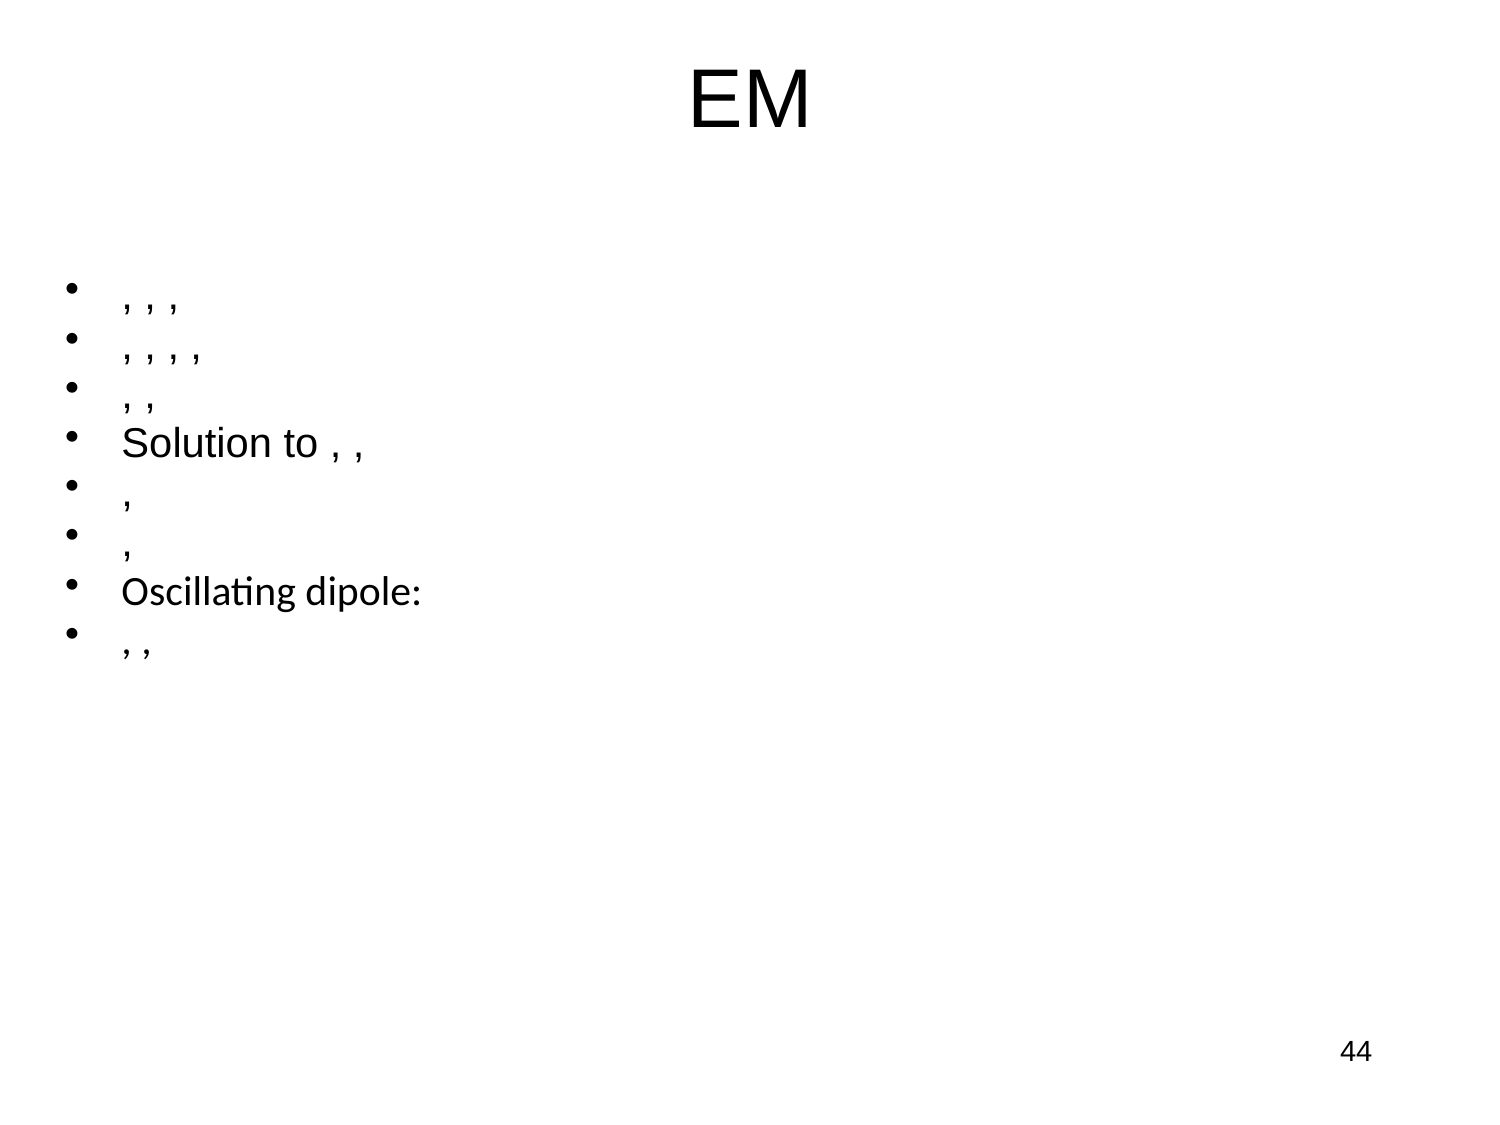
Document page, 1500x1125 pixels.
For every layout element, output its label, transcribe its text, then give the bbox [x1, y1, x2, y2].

title EM [112, 37, 1388, 151]
slide_number 44 [1074, 1024, 1388, 1101]
